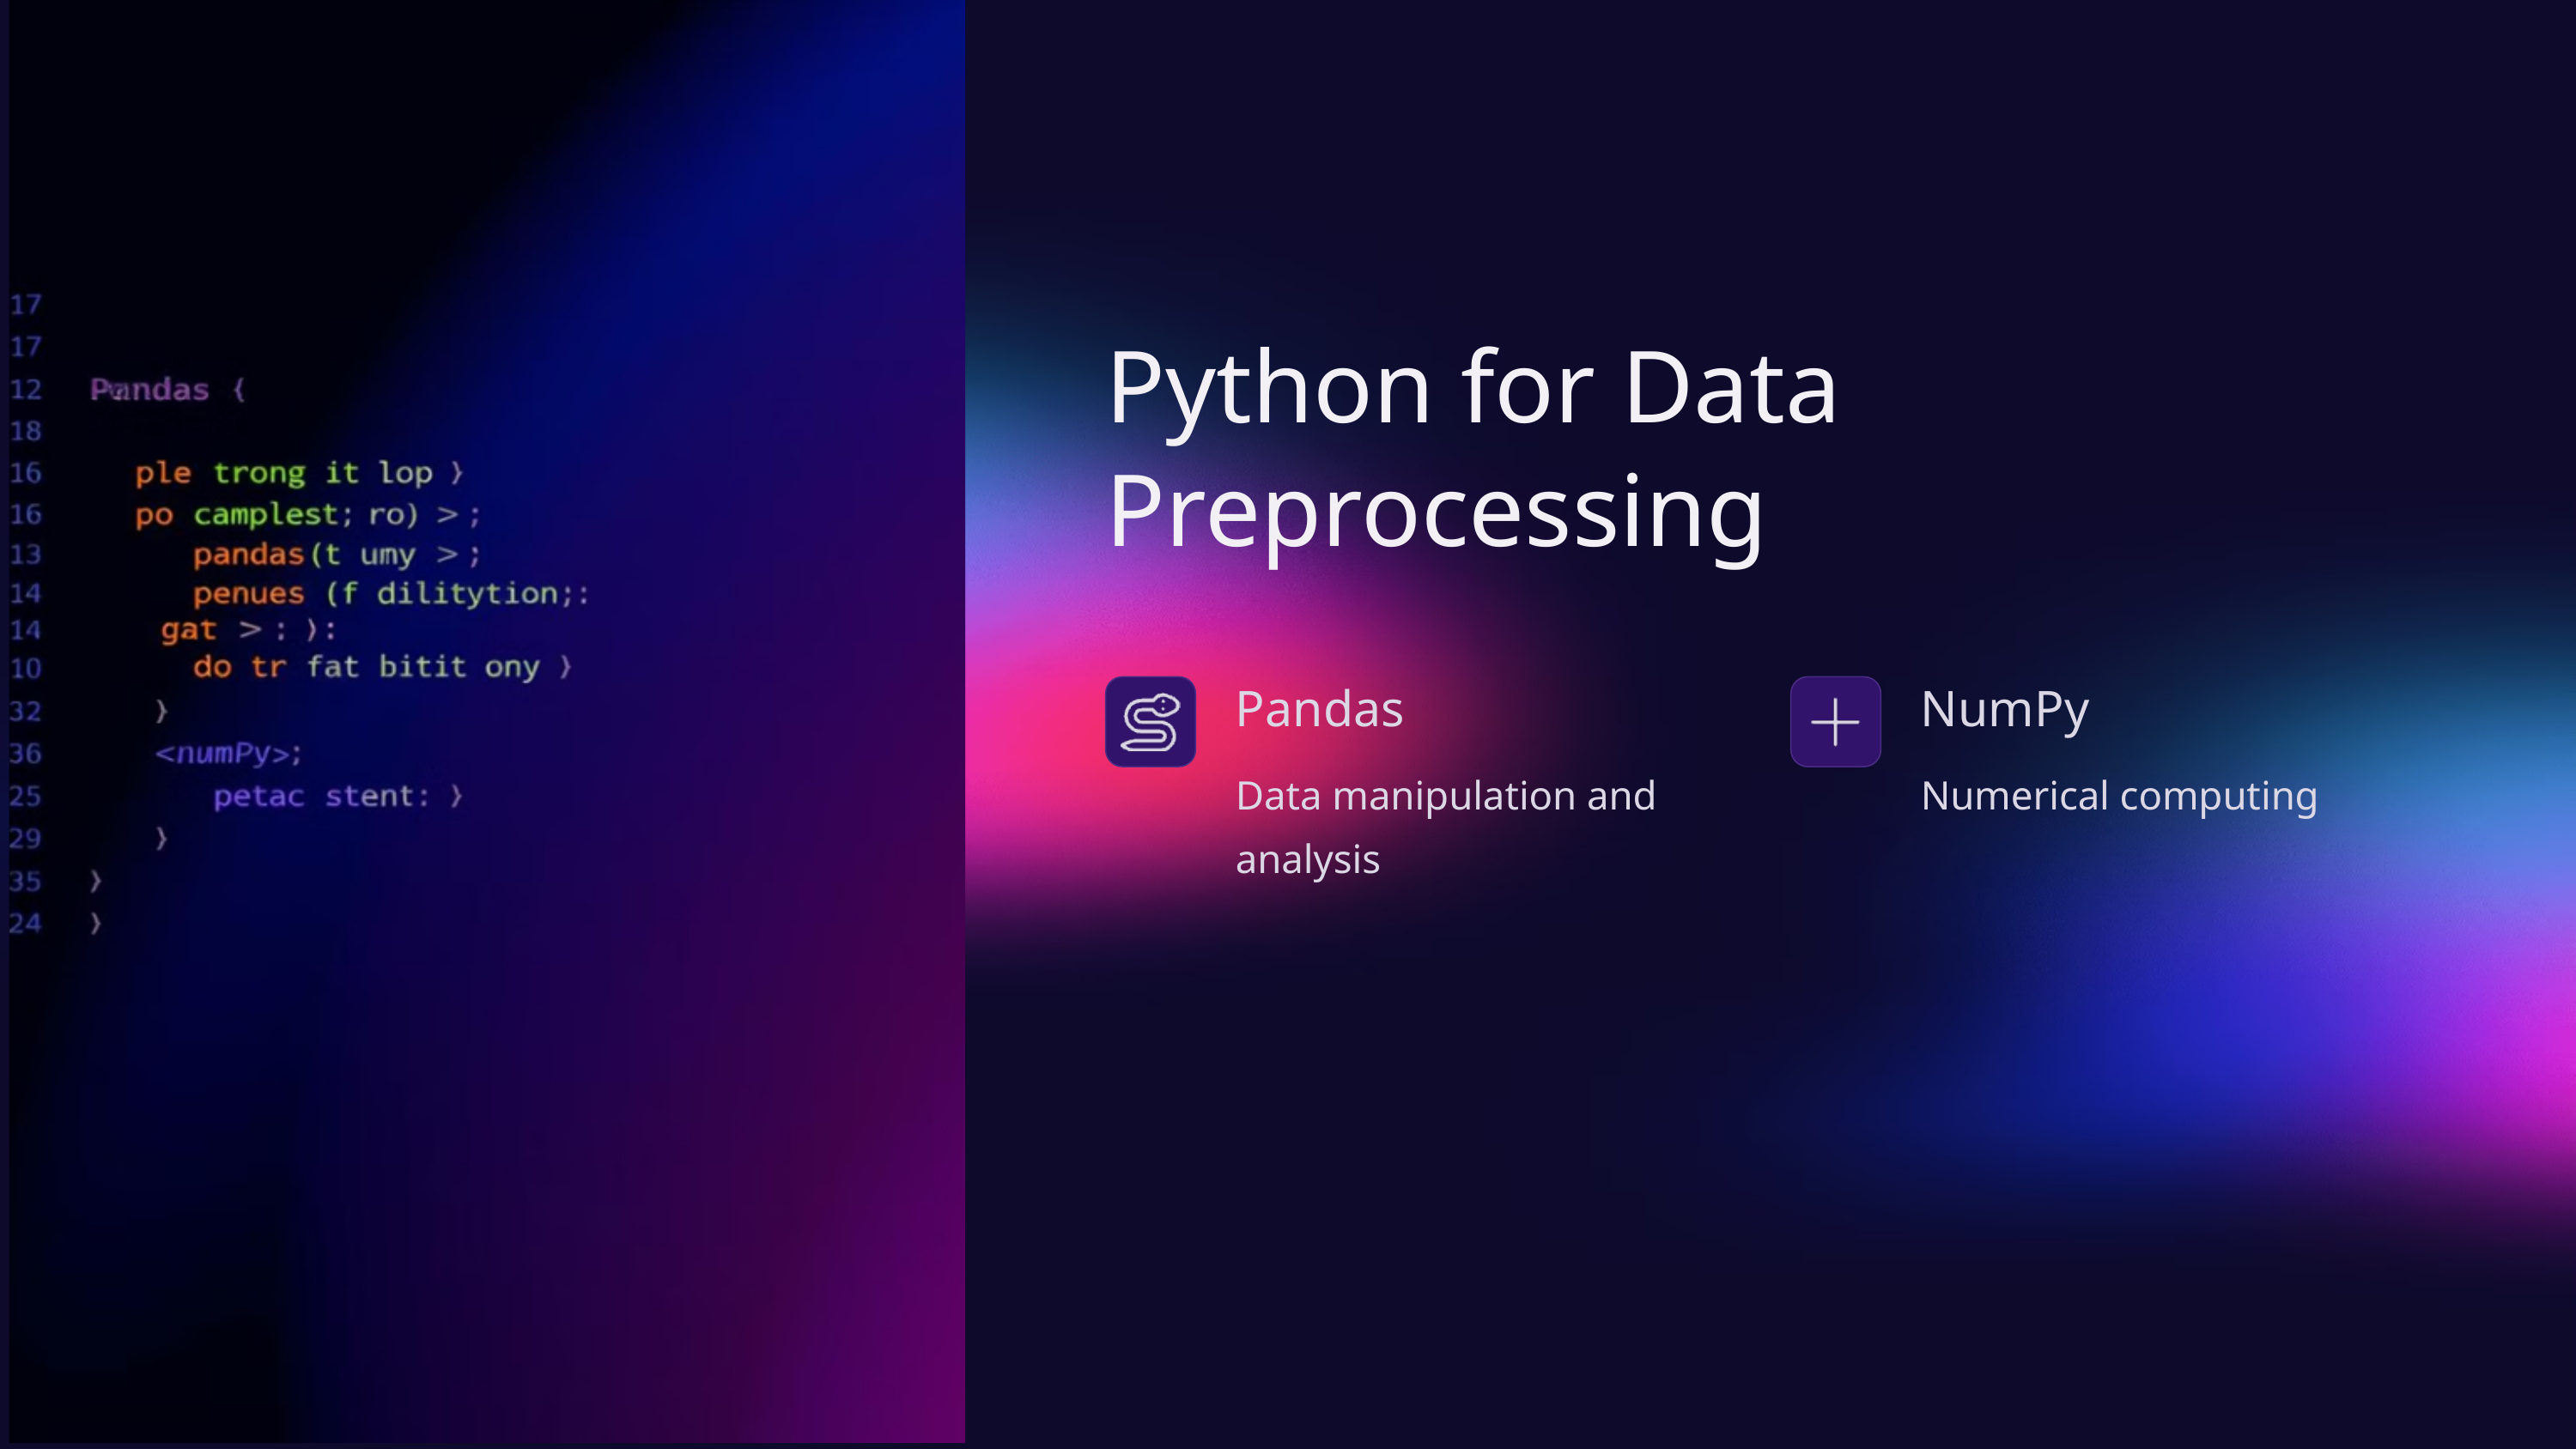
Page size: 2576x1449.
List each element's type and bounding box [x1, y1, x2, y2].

text_box [1104, 676, 1197, 768]
text_box [1920, 762, 2437, 828]
text_box [1235, 676, 1735, 740]
text_box [9, 0, 966, 1443]
text_box [1105, 322, 2437, 573]
text_box [1235, 762, 1752, 892]
text_box [0, 0, 2576, 1449]
text_box [1920, 676, 2421, 740]
text_box [1789, 676, 1882, 768]
